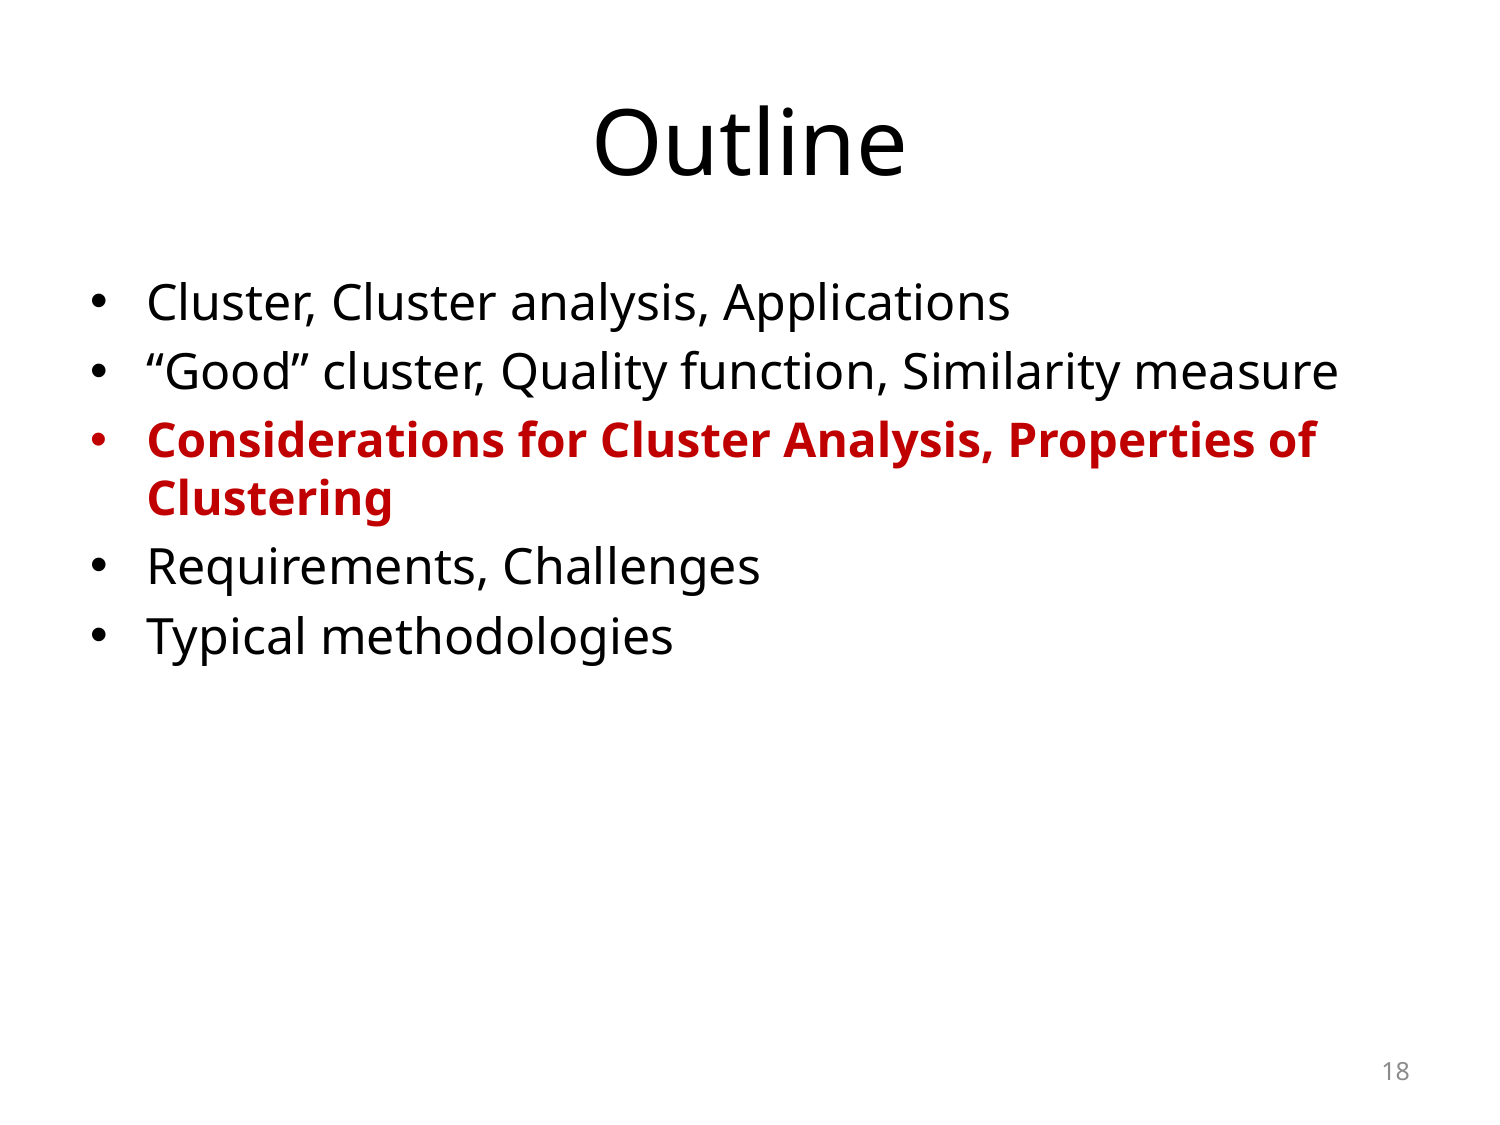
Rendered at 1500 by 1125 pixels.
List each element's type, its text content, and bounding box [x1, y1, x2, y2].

list Cluster, Cluster analysis, Applications “Good” cluster, Quality function, Similarity measure Considerations for Cluster Analysis, Properties of Clustering Requirements, Challenges Typical methodologies [75, 262, 1425, 1005]
title Outline [75, 45, 1425, 233]
slide_number 18 [1074, 1042, 1425, 1103]
